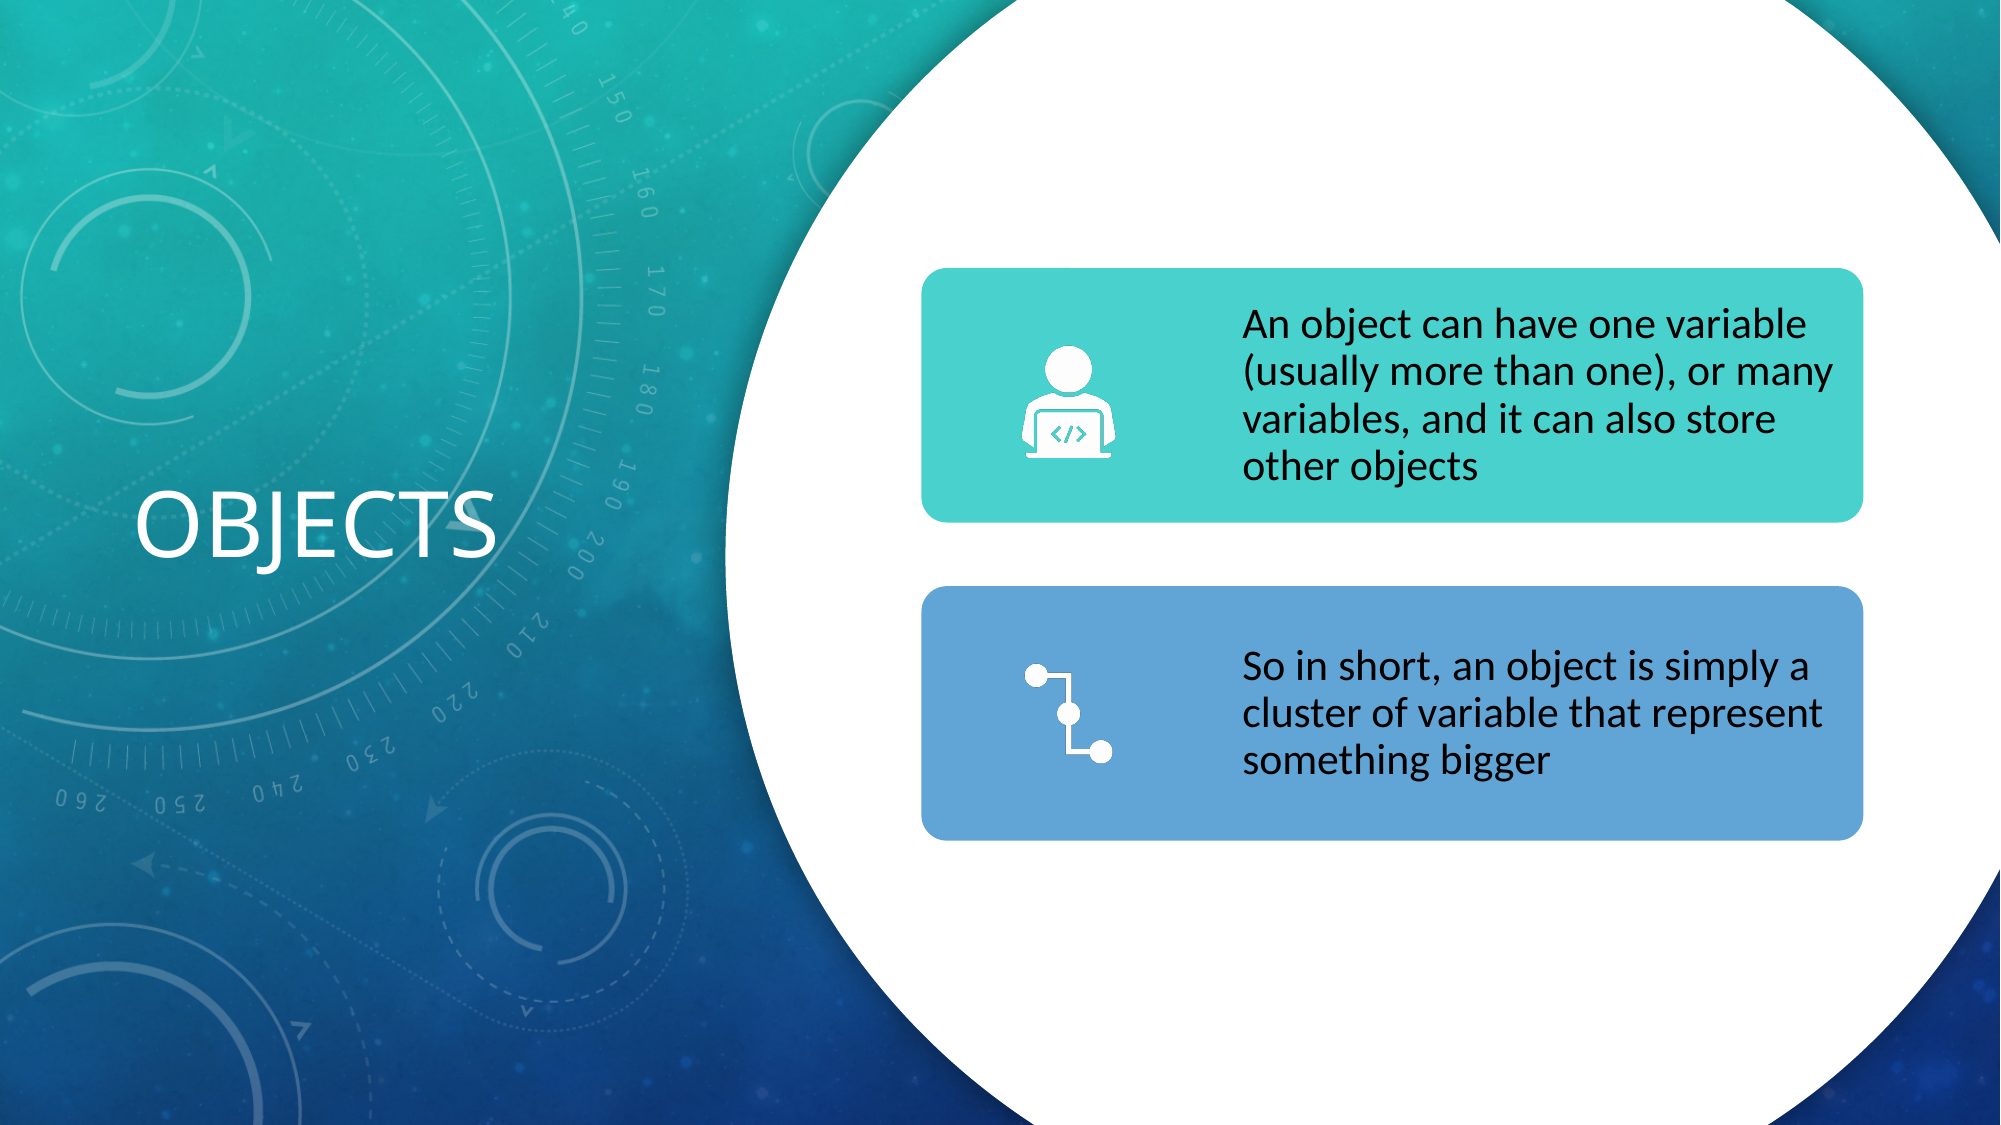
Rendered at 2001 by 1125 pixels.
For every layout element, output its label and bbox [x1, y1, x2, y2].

picture [0, 0, 2000, 1125]
list [921, 129, 1864, 979]
